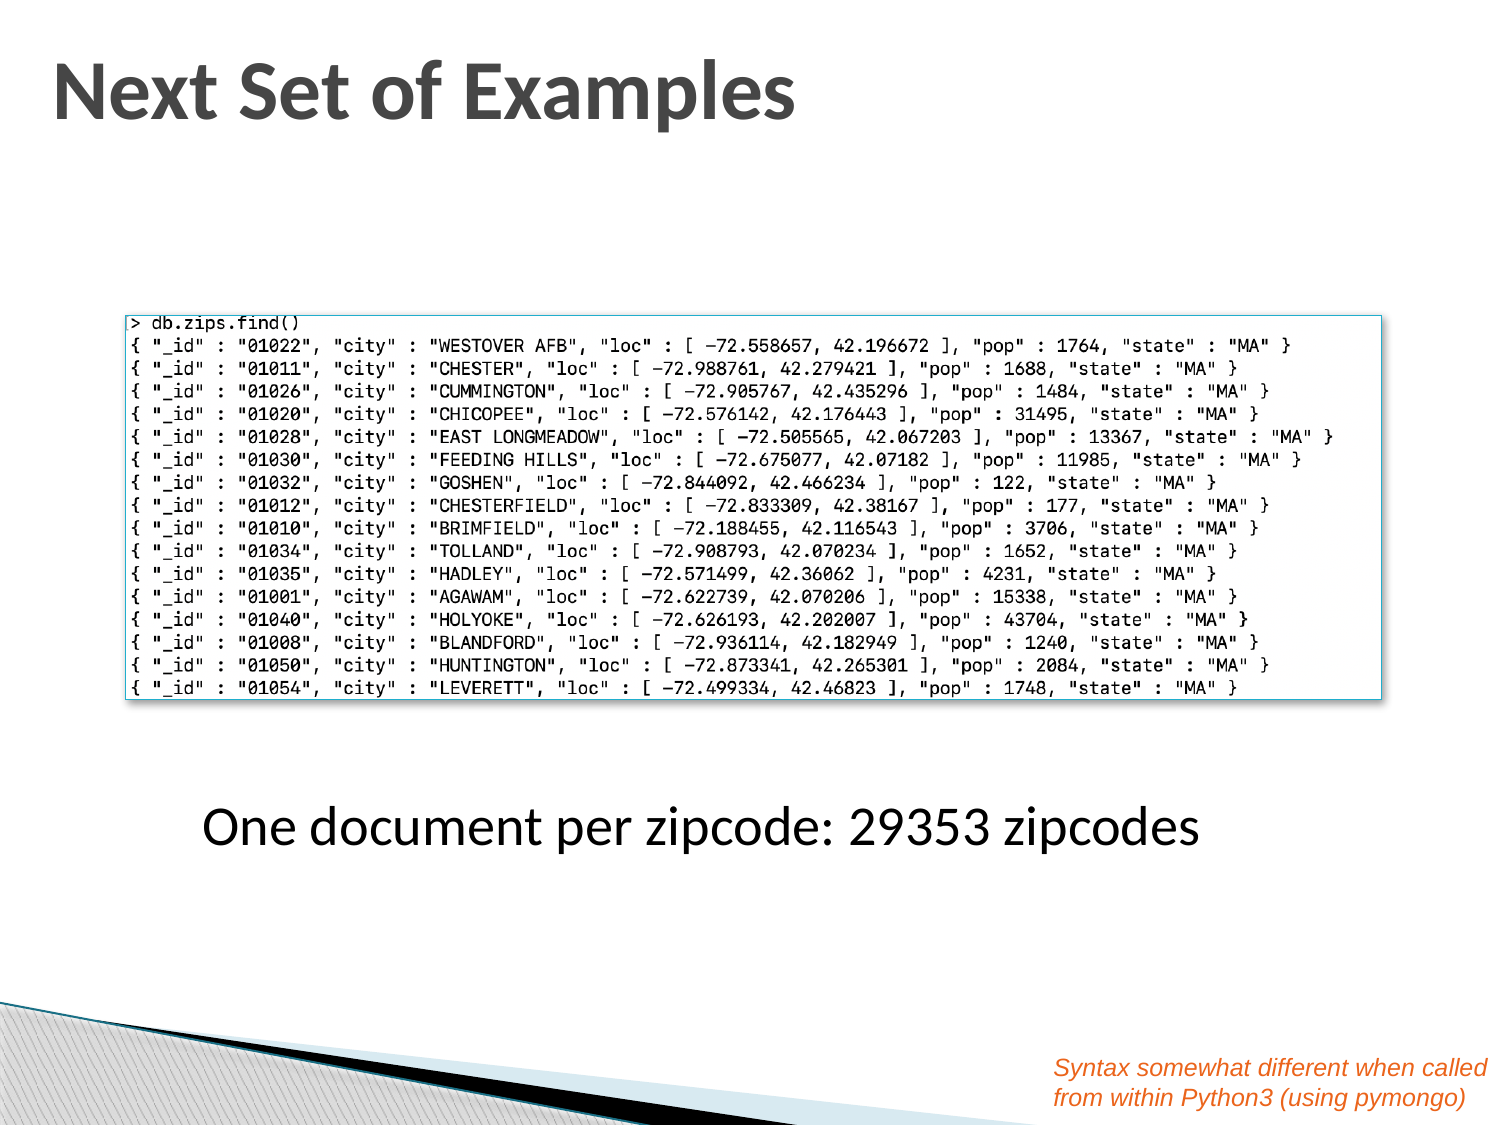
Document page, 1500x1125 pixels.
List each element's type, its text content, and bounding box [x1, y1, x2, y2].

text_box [0, 1006, 633, 1125]
text_box Syntax somewhat different when called from within Python3 (using pymongo) [1038, 1044, 1500, 1119]
list One document per zipcode: 29353 zipcodes [37, 174, 1426, 1013]
title Next Set of Examples [37, 24, 1425, 145]
picture [124, 314, 1382, 701]
